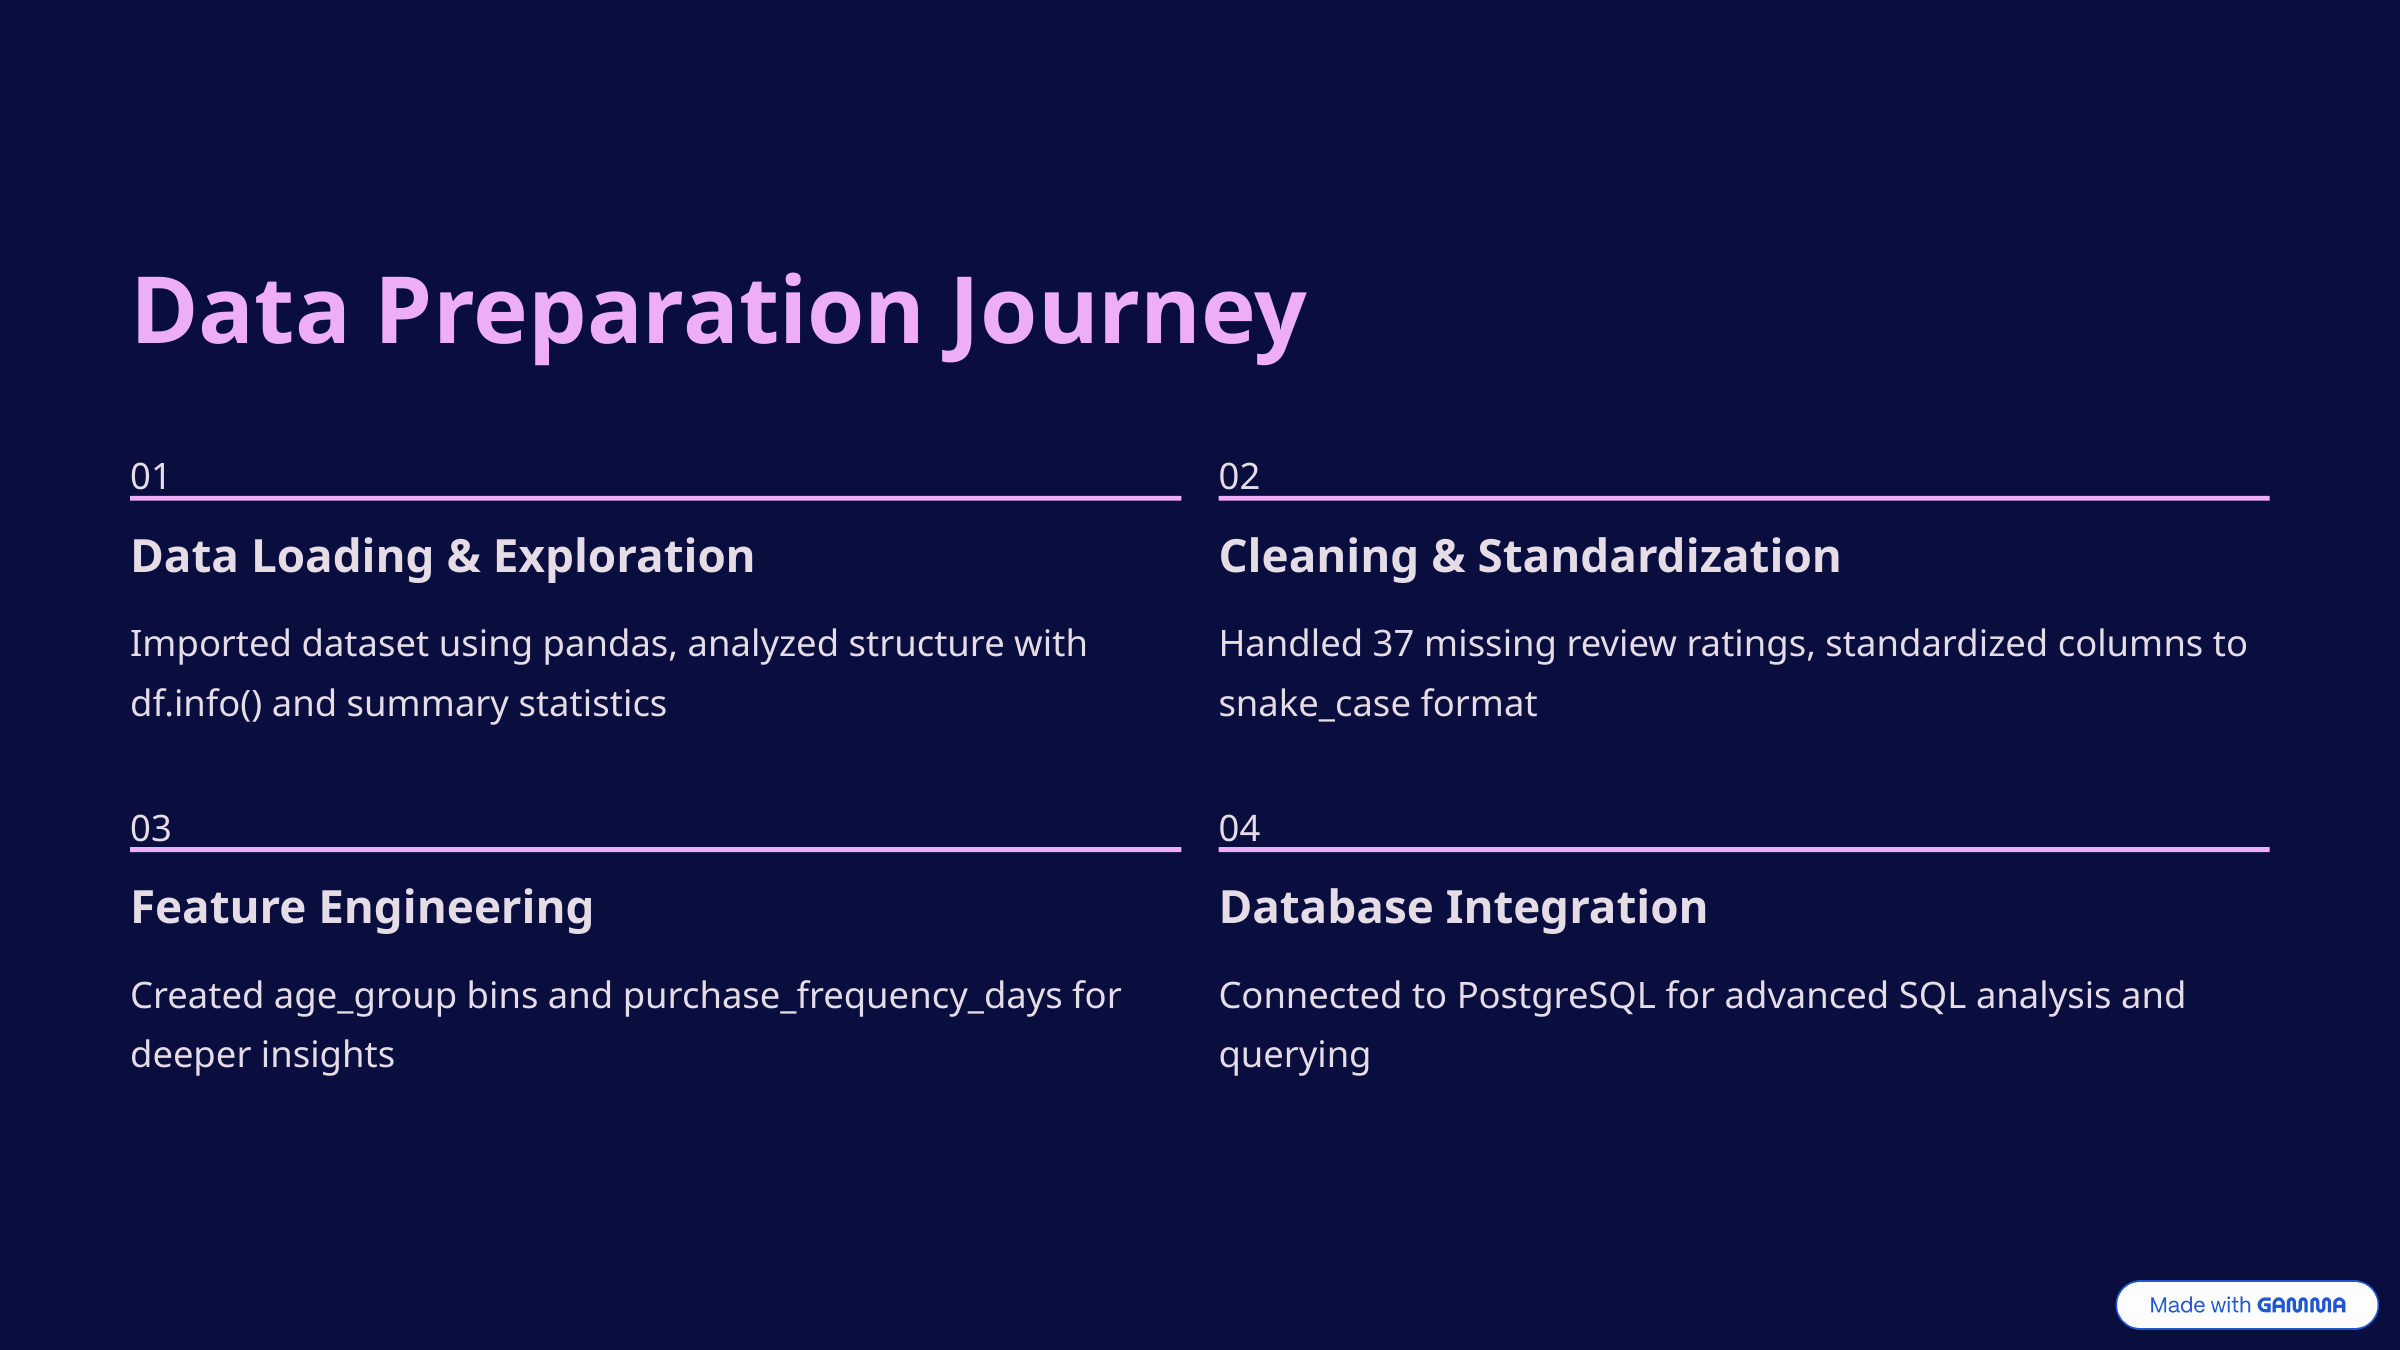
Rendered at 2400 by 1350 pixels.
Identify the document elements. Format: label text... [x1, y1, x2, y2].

text_box Imported dataset using pandas, analyzed structure with df.info() and summary statistics [130, 604, 1182, 724]
text_box 01 [130, 437, 168, 484]
text_box Data Loading & Exploration [130, 524, 752, 583]
text_box Database Integration [1218, 875, 1704, 934]
text_box [1218, 847, 2270, 853]
text_box Data Preparation Journey [130, 246, 1299, 364]
text_box [1218, 495, 2270, 501]
text_box 04 [1218, 788, 1256, 836]
text_box Connected to PostgreSQL for advanced SQL analysis and querying [1218, 956, 2270, 1076]
text_box 03 [130, 788, 168, 836]
text_box Created age_group bins and purchase_frequency_days for deeper insights [130, 956, 1182, 1076]
text_box Feature Engineering [130, 875, 597, 934]
text_box [130, 847, 1182, 853]
text_box Handled 37 missing review ratings, standardized columns to snake_case format [1218, 604, 2270, 724]
text_box [130, 495, 1182, 501]
picture [2106, 1271, 2389, 1339]
text_box 02 [1218, 437, 1256, 484]
text_box Cleaning & Standardization [1218, 524, 1848, 583]
